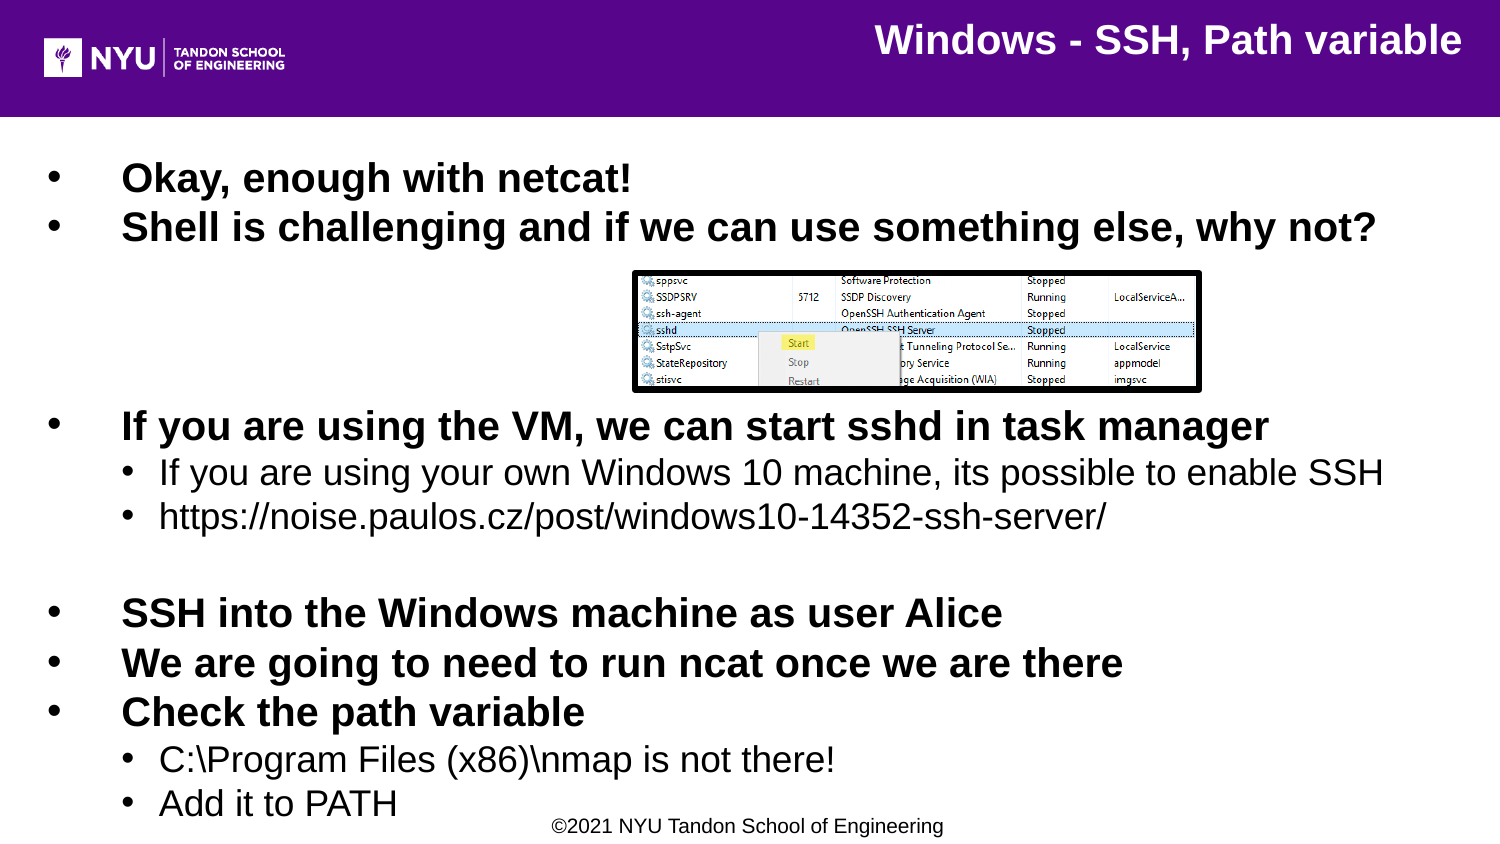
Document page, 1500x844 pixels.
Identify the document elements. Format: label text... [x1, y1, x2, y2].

picture [44, 38, 285, 77]
list Windows - SSH, Path variable [392, 12, 1463, 109]
picture [637, 276, 1197, 387]
list Okay, enough with netcat! Shell is challenging and if we can use something else, why not? If you are using the VM, we can start sshd in task manager If you are using your own Windows 10 machine, its possible to enable SSH https://noise.paulos.cz/post/windows10-14352-ssh-server/ SSH into the Windows machine as user Alice We are going to need to run ncat once we are there Check the path variable C:\Program Files (x86)\nmap is not there! Add it to PATH [47, 151, 1454, 832]
